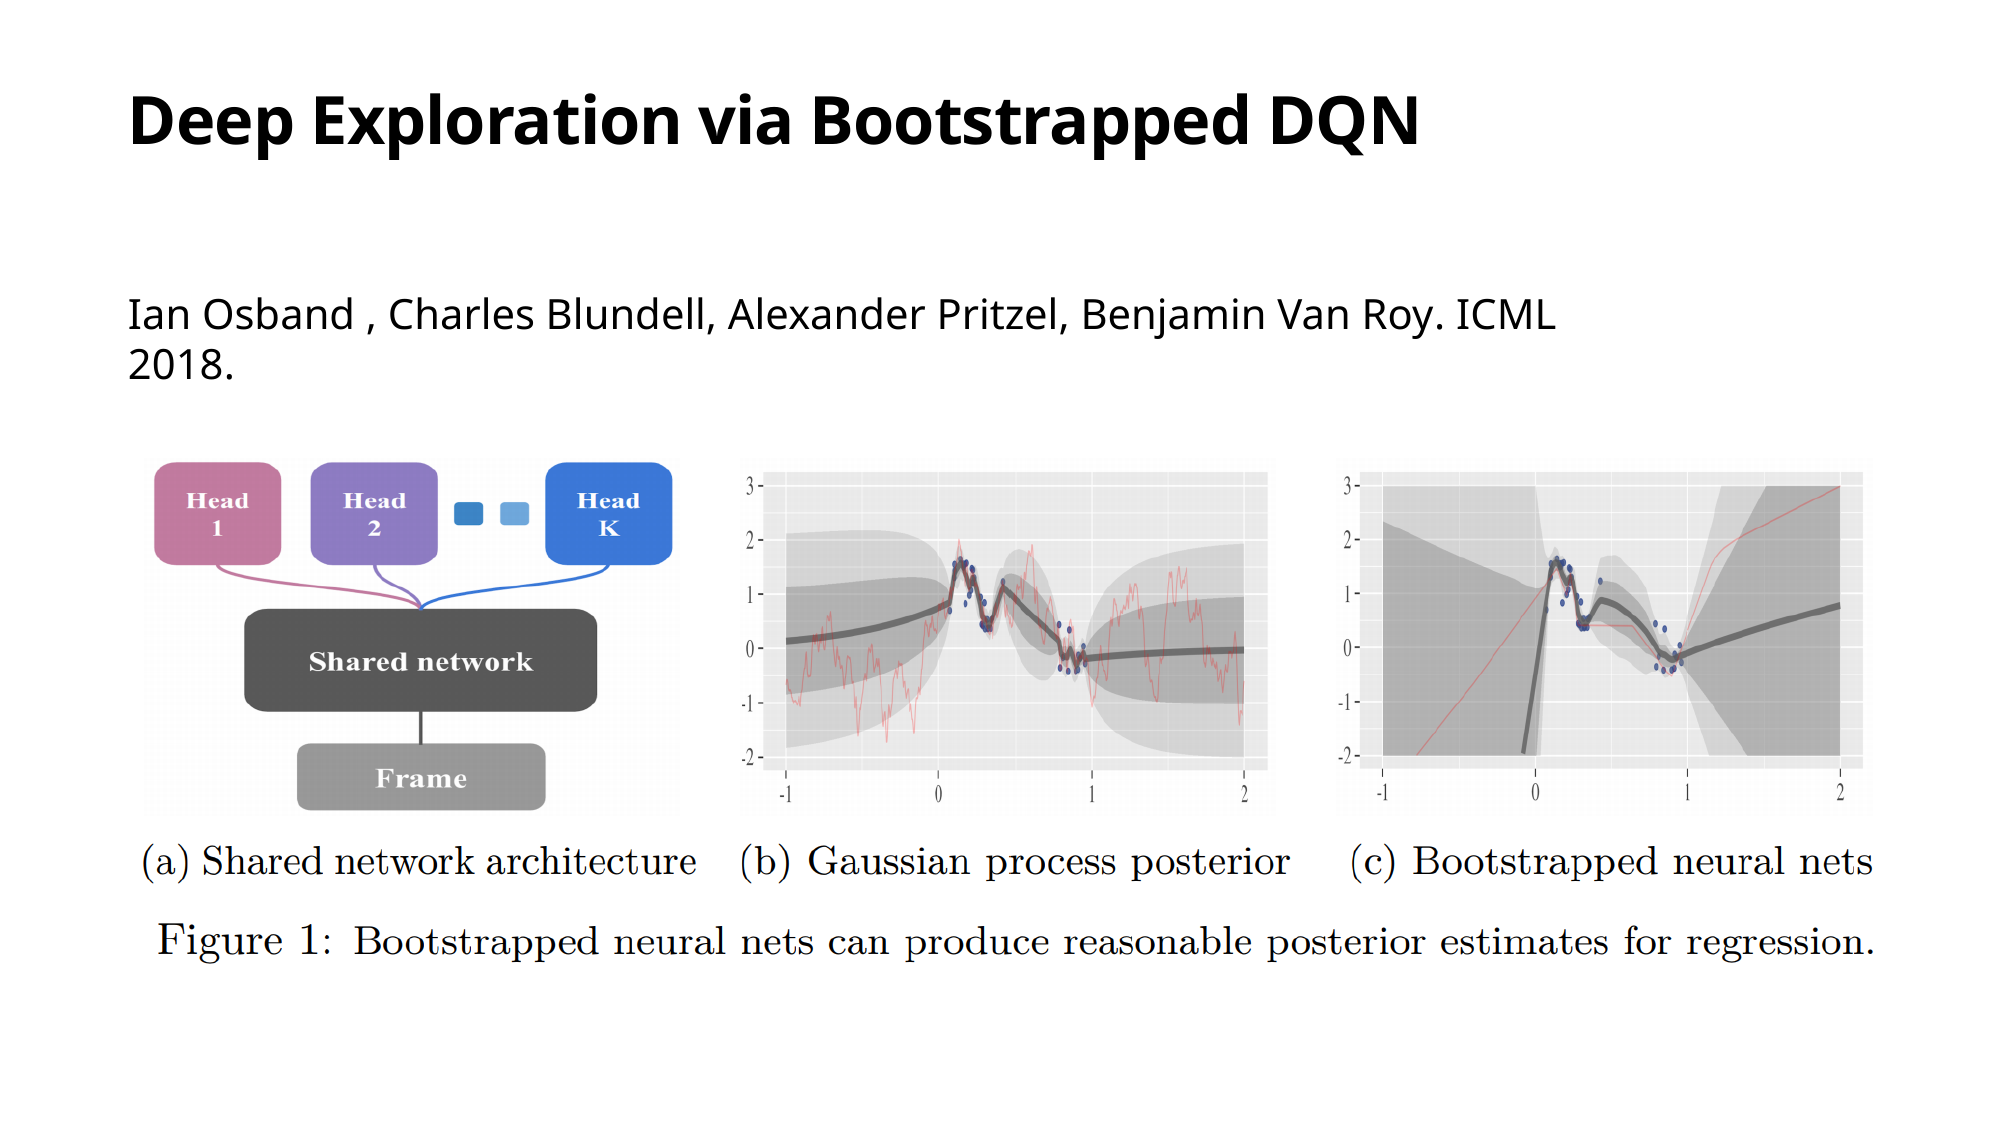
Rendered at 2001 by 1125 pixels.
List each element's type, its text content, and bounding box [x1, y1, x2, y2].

list Ian Osband , Charles Blundell, Alexander Pritzel, Benjamin Van Roy. ICML 2018. [127, 287, 1654, 339]
title Deep Exploration via Bootstrapped DQN [127, 78, 1872, 159]
picture [132, 440, 1881, 968]
